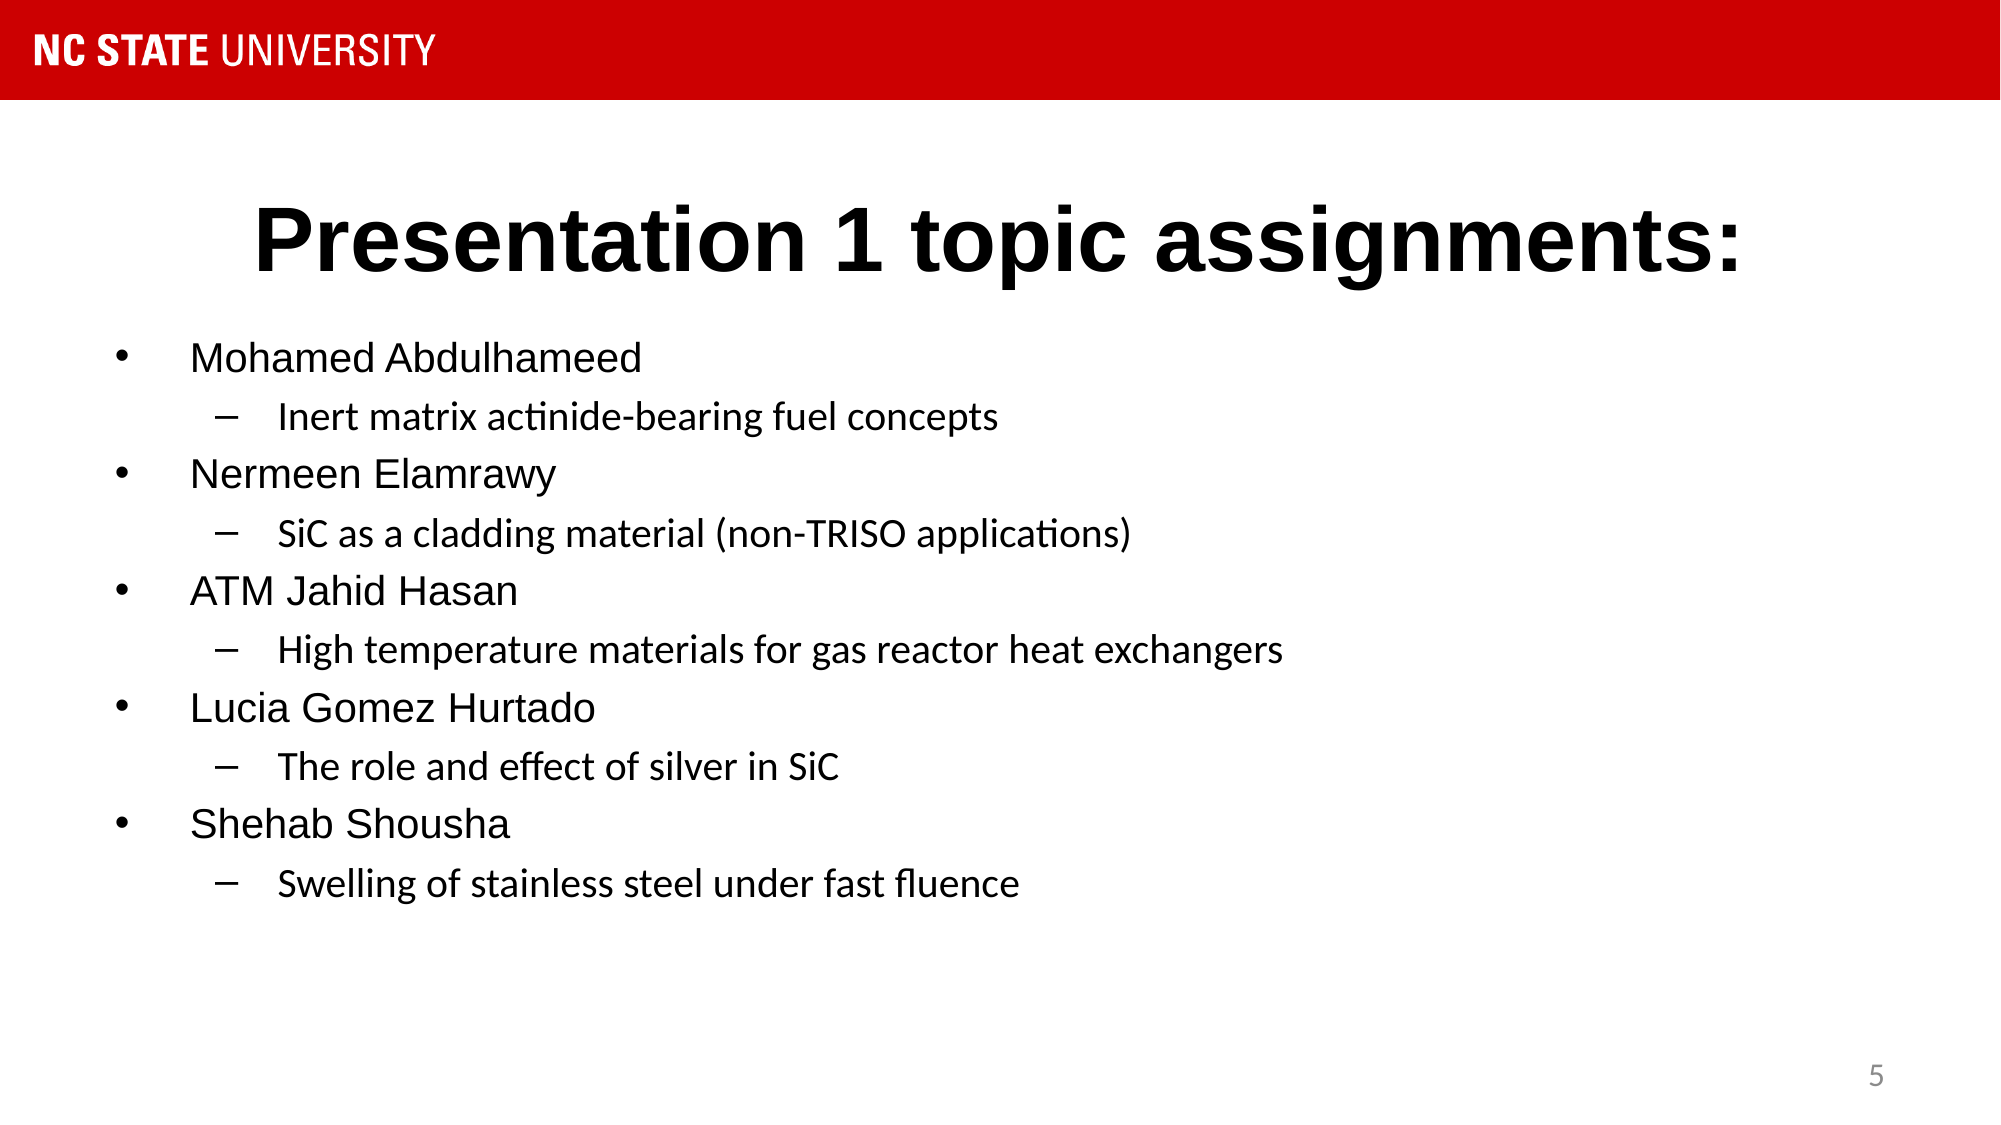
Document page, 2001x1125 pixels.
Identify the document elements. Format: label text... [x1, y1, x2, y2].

title Presentation 1 topic assignments: [99, 147, 1900, 322]
list Mohamed Abdulhameed Inert matrix actinide-bearing fuel concepts Nermeen Elamrawy SiC as a cladding material (non-TRISO applications) ATM Jahid Hasan High temperature materials for gas reactor heat exchangers Lucia Gomez Hurtado The role and effect of silver in SiC Shehab Shousha Swelling of stainless steel under fast fluence [99, 322, 1900, 1005]
picture [0, 0, 2001, 100]
slide_number 5 [1433, 1042, 1900, 1103]
